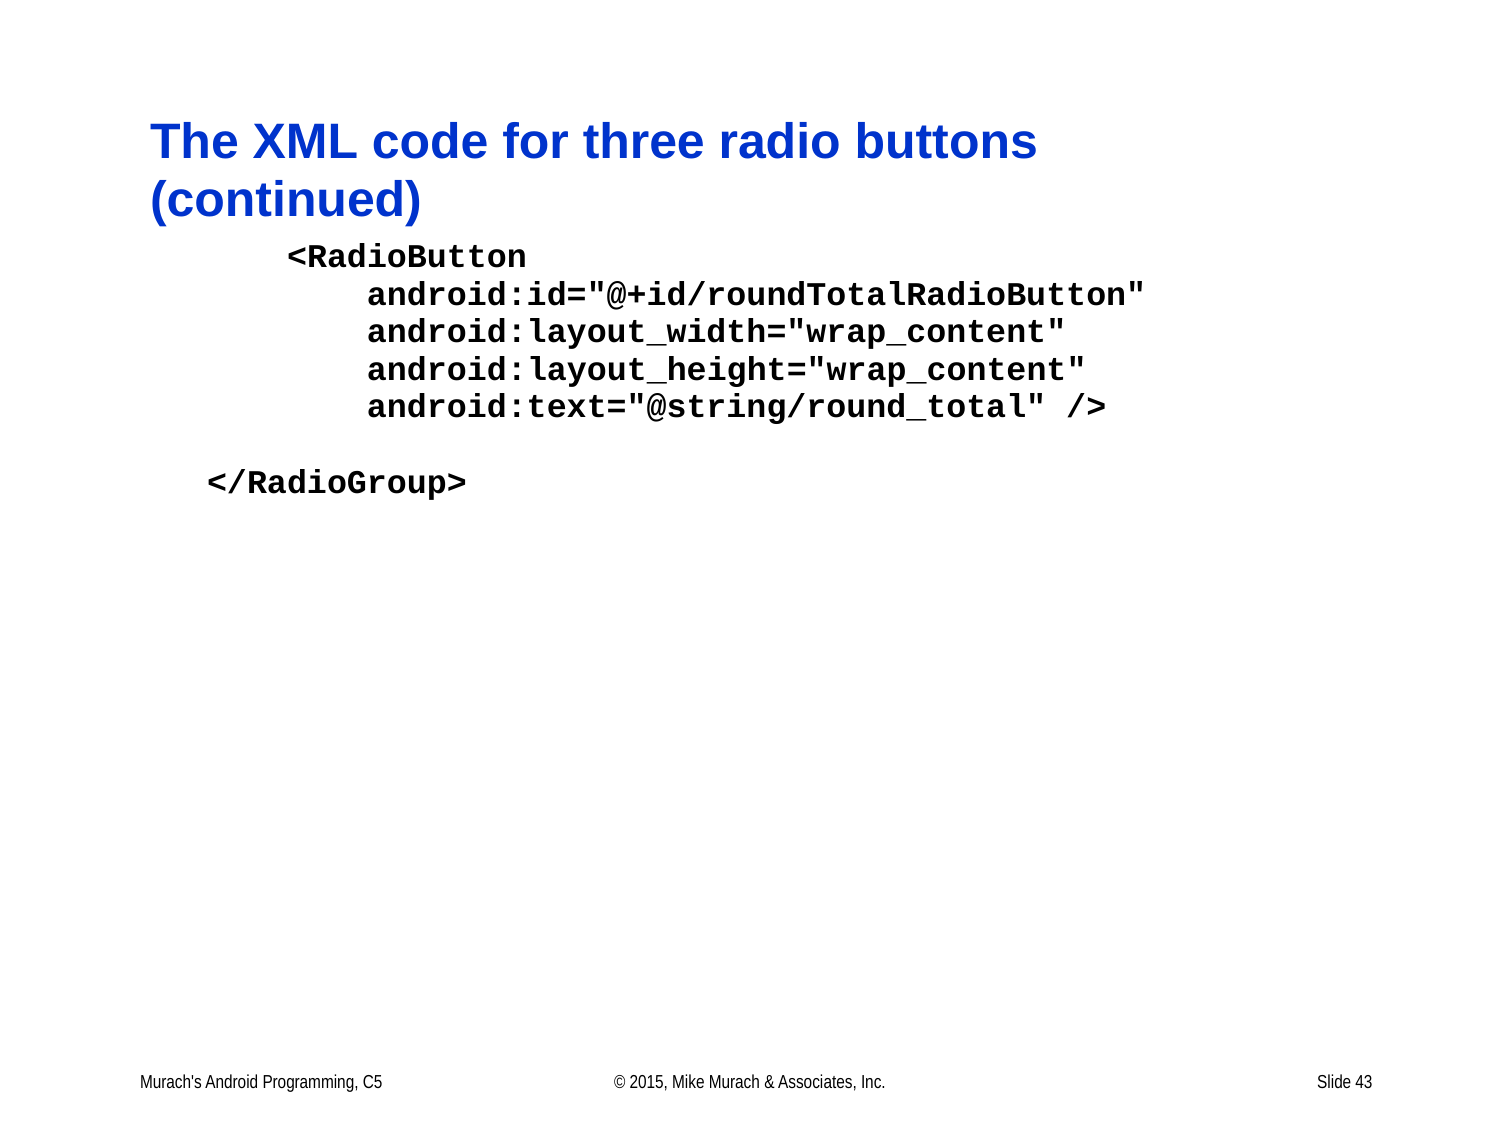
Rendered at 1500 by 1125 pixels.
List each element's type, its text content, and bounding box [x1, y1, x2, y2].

slide_number Slide 43 [1074, 1025, 1388, 1100]
slide_number Murach's Android Programming, C5 [125, 1025, 450, 1100]
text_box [149, 112, 1277, 507]
footer © 2015, Mike Murach & Associates, Inc. [474, 1025, 1025, 1100]
